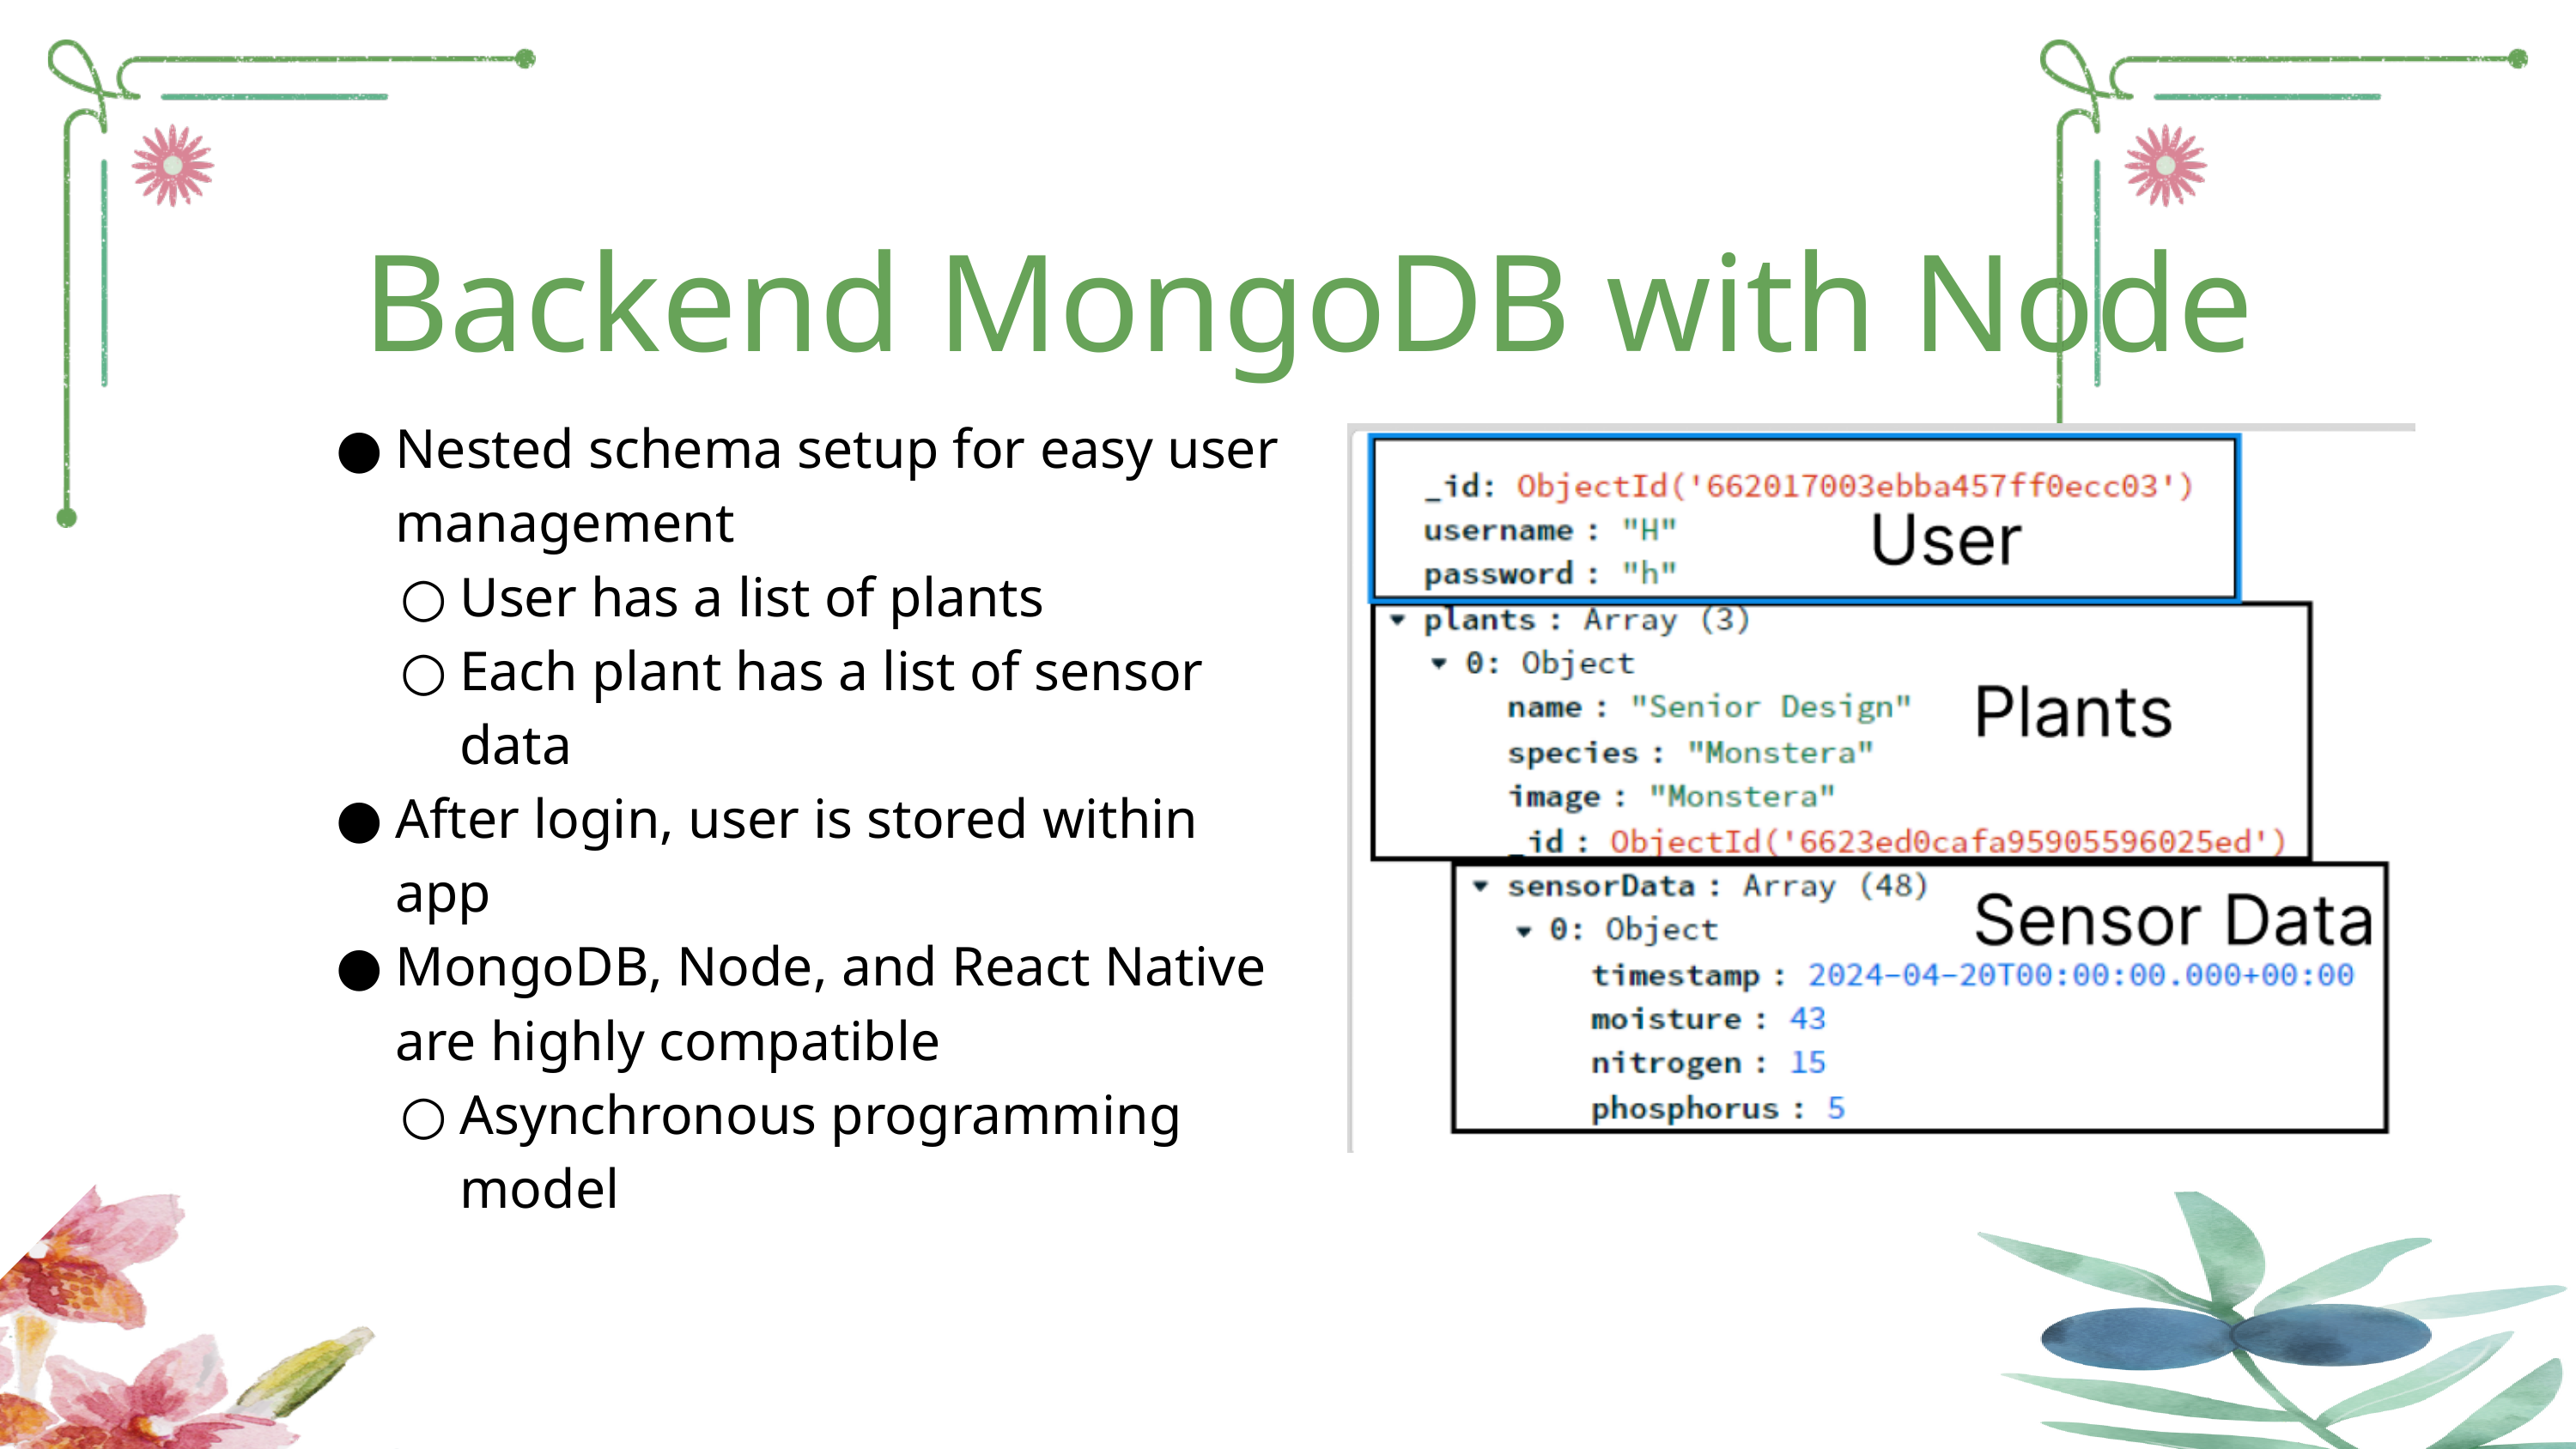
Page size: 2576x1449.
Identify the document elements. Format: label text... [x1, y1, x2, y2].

text_box Backend MongoDB with Node [536, 153, 2039, 379]
picture [1347, 423, 2416, 1154]
text_box [1977, 1184, 2576, 1449]
text_box Nested schema setup for easy user management User has a list of plants Each plant has a list of sensor data After login, user is stored within app MongoDB, Node, and React Native are highly compatible Asynchronous programming model [253, 392, 1321, 1103]
text_box [0, 1119, 480, 1449]
text_box [47, 39, 536, 529]
text_box [2039, 39, 2529, 529]
